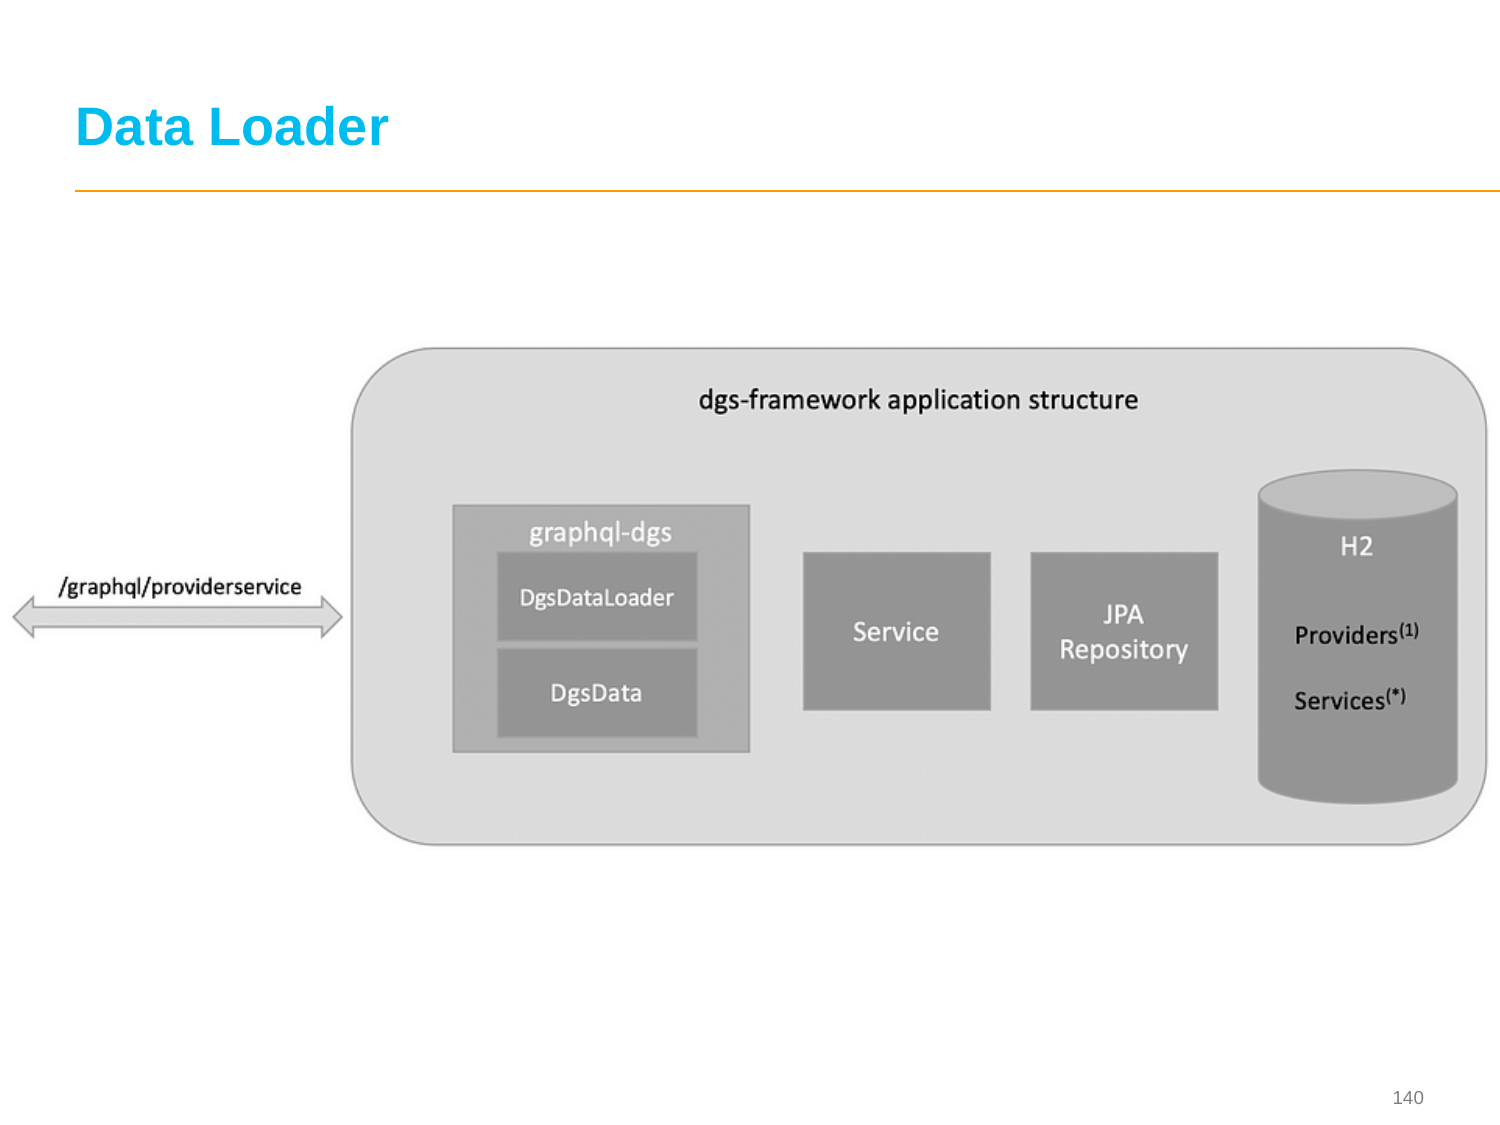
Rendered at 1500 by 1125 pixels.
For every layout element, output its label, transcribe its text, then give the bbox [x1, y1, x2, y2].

picture [0, 312, 1500, 890]
title Data Loader [75, 27, 1422, 157]
